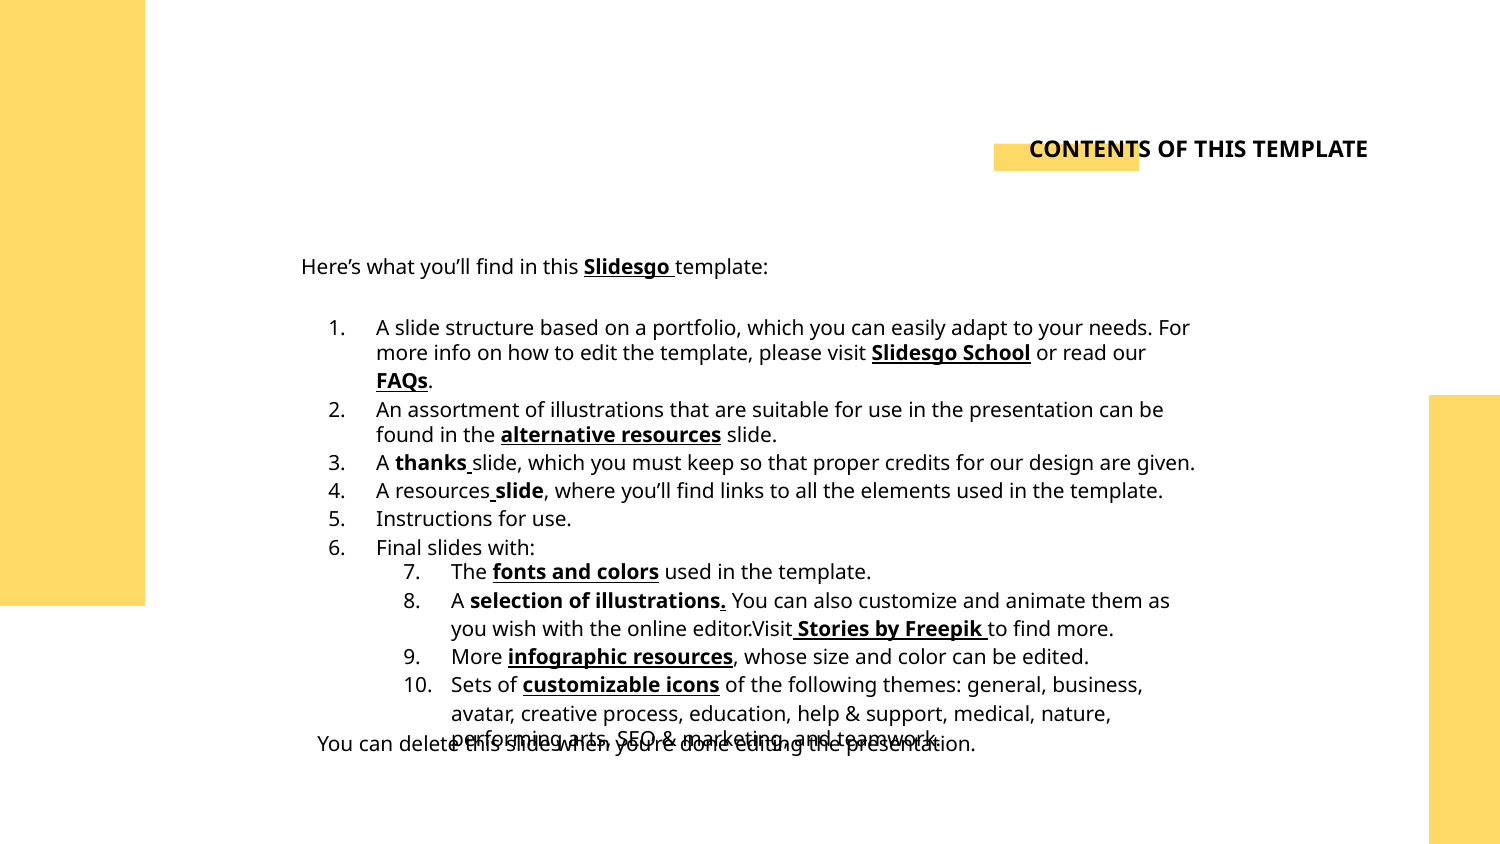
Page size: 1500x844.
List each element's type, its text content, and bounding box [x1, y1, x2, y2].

text_box [0, 0, 146, 606]
text_box You can delete this slide when you’re done editing the presentation. [302, 711, 1202, 748]
text_box [1429, 395, 1500, 844]
list Here’s what you’ll find in this Slidesgo template: A slide structure based on a portfolio, which you can easily adapt to your needs. For more info on how to edit the template, please visit Slidesgo School or read our FAQs. An assortment of illustrations that are suitable for use in the presentation can be found in the alternative resources slide. A thanks slide, which you must keep so that proper credits for our design are given. A resources slide, where you’ll find links to all the elements used in the template. Instructions for use. Final slides with: The fonts and colors used in the template. A selection of illustrations. You can also customize and animate them as you wish with the online editor.Visit Stories by Freepik to find more. More infographic resources, whose size and color can be edited. Sets of customizable icons of the following themes: general, business, avatar, creative process, education, help & support, medical, nature, performing arts, SEO & marketing, and teamwork. [286, 238, 1218, 703]
title CONTENTS OF THIS TEMPLATE [146, 119, 1384, 173]
